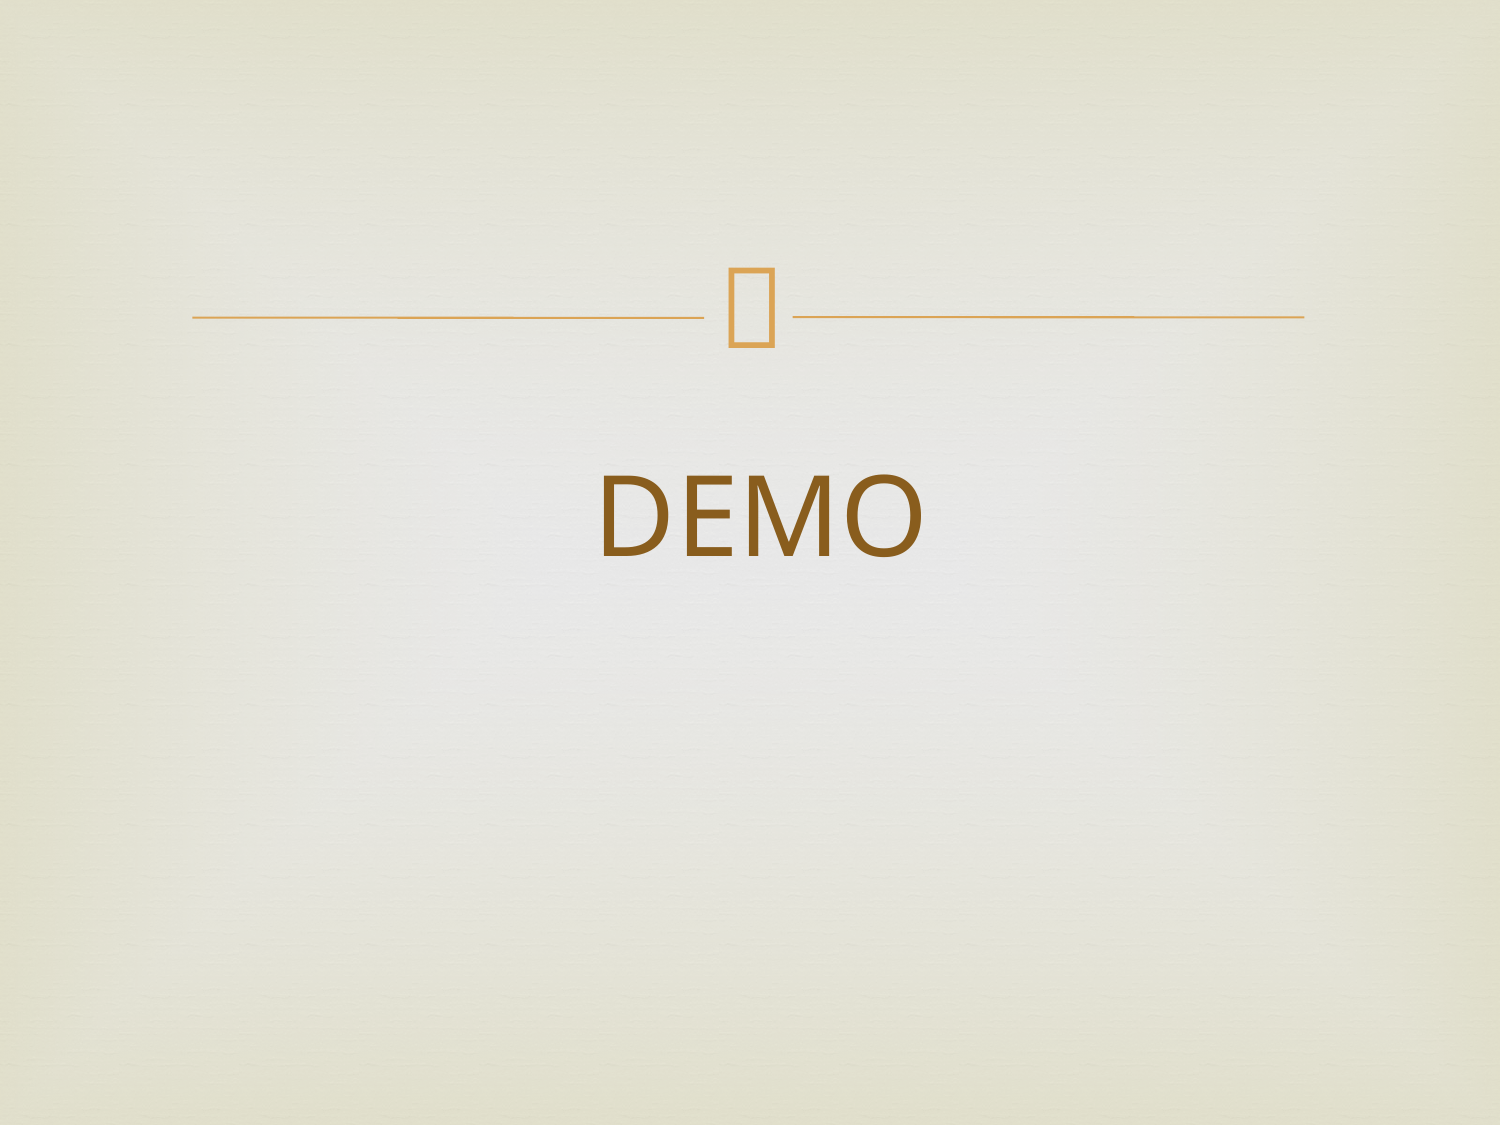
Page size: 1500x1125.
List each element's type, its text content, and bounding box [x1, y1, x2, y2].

title DEMO [125, 425, 1398, 598]
